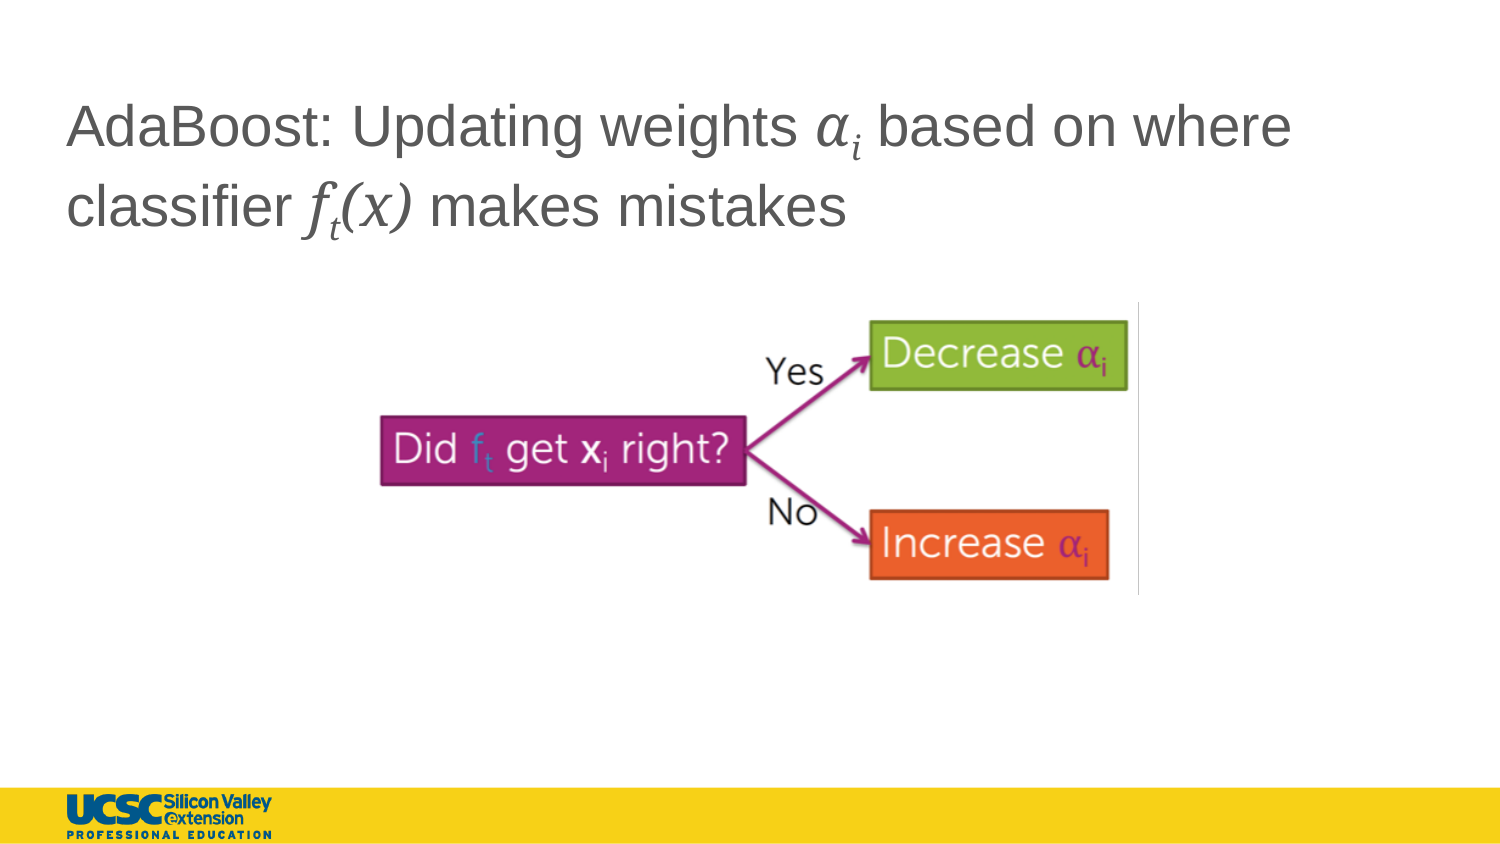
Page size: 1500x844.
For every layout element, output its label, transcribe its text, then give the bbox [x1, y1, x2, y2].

title AdaBoost: Updating weights αi based on where classifier ft(x) makes mistakes [51, 72, 1449, 167]
picture [360, 302, 1140, 595]
picture [60, 787, 277, 844]
